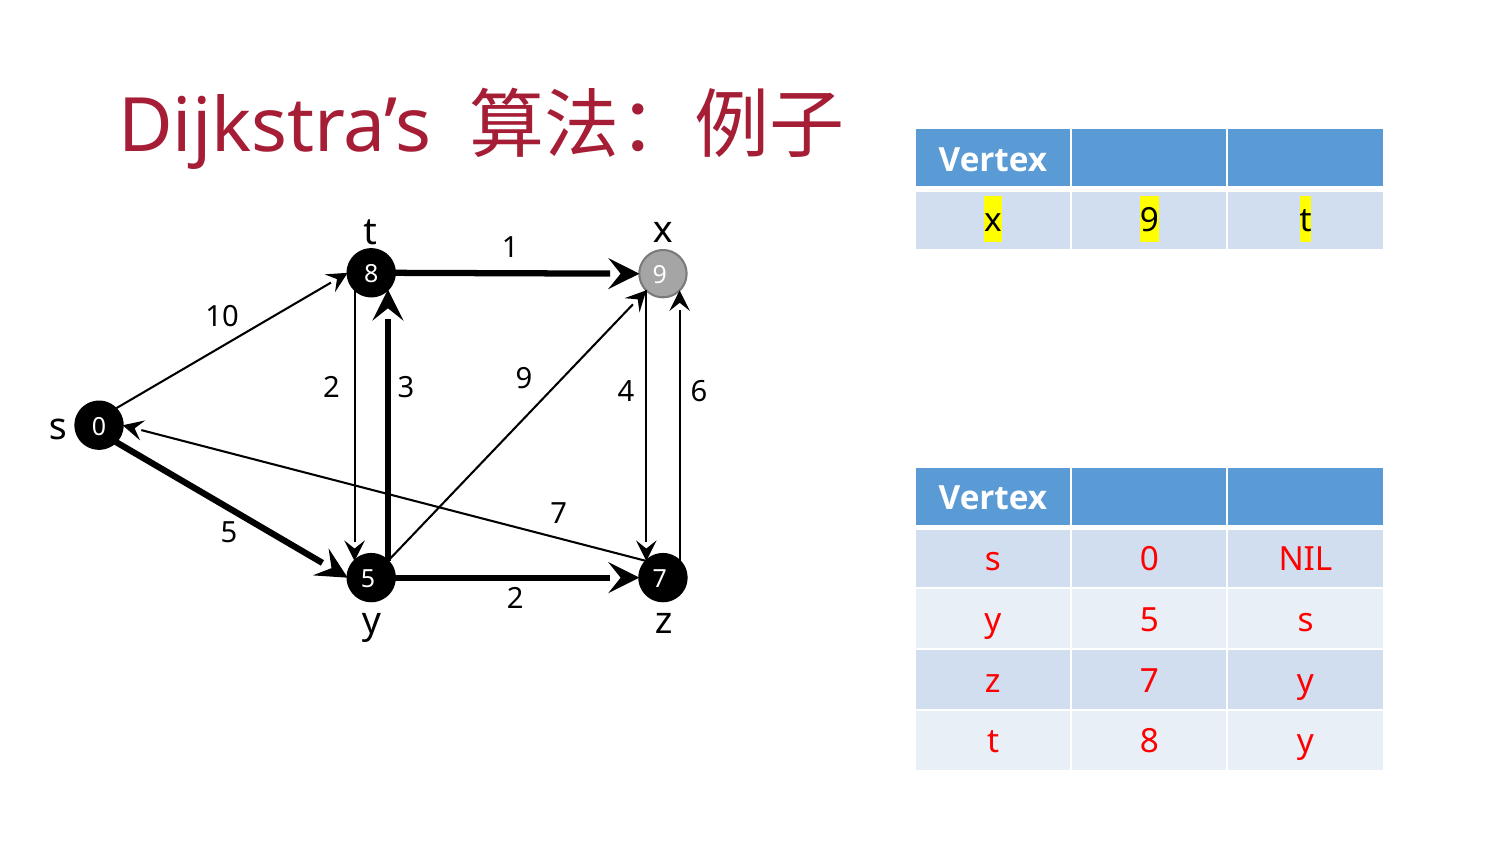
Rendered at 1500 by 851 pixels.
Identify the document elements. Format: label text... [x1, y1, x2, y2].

text_box 1 [487, 220, 534, 271]
text_box z [640, 588, 688, 649]
text_box y [347, 588, 396, 649]
text_box 9 [638, 258, 688, 299]
text_box 6 [675, 364, 679, 415]
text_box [115, 441, 348, 578]
text_box t [348, 199, 392, 260]
text_box 7 [638, 552, 688, 588]
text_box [122, 425, 647, 561]
text_box 0 [82, 400, 124, 450]
text_box 8 [346, 259, 396, 298]
text_box 5 [346, 561, 396, 588]
text_box 3 [382, 361, 387, 411]
text_box 2 [308, 361, 354, 411]
text_box 2 [492, 578, 539, 622]
text_box s [34, 394, 82, 455]
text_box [115, 272, 348, 409]
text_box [387, 290, 646, 425]
title Dijkstra’s 算法：例子 [103, 45, 1397, 210]
text_box 2 [492, 571, 539, 577]
text_box 6 [680, 364, 723, 415]
text_box x [638, 198, 688, 258]
